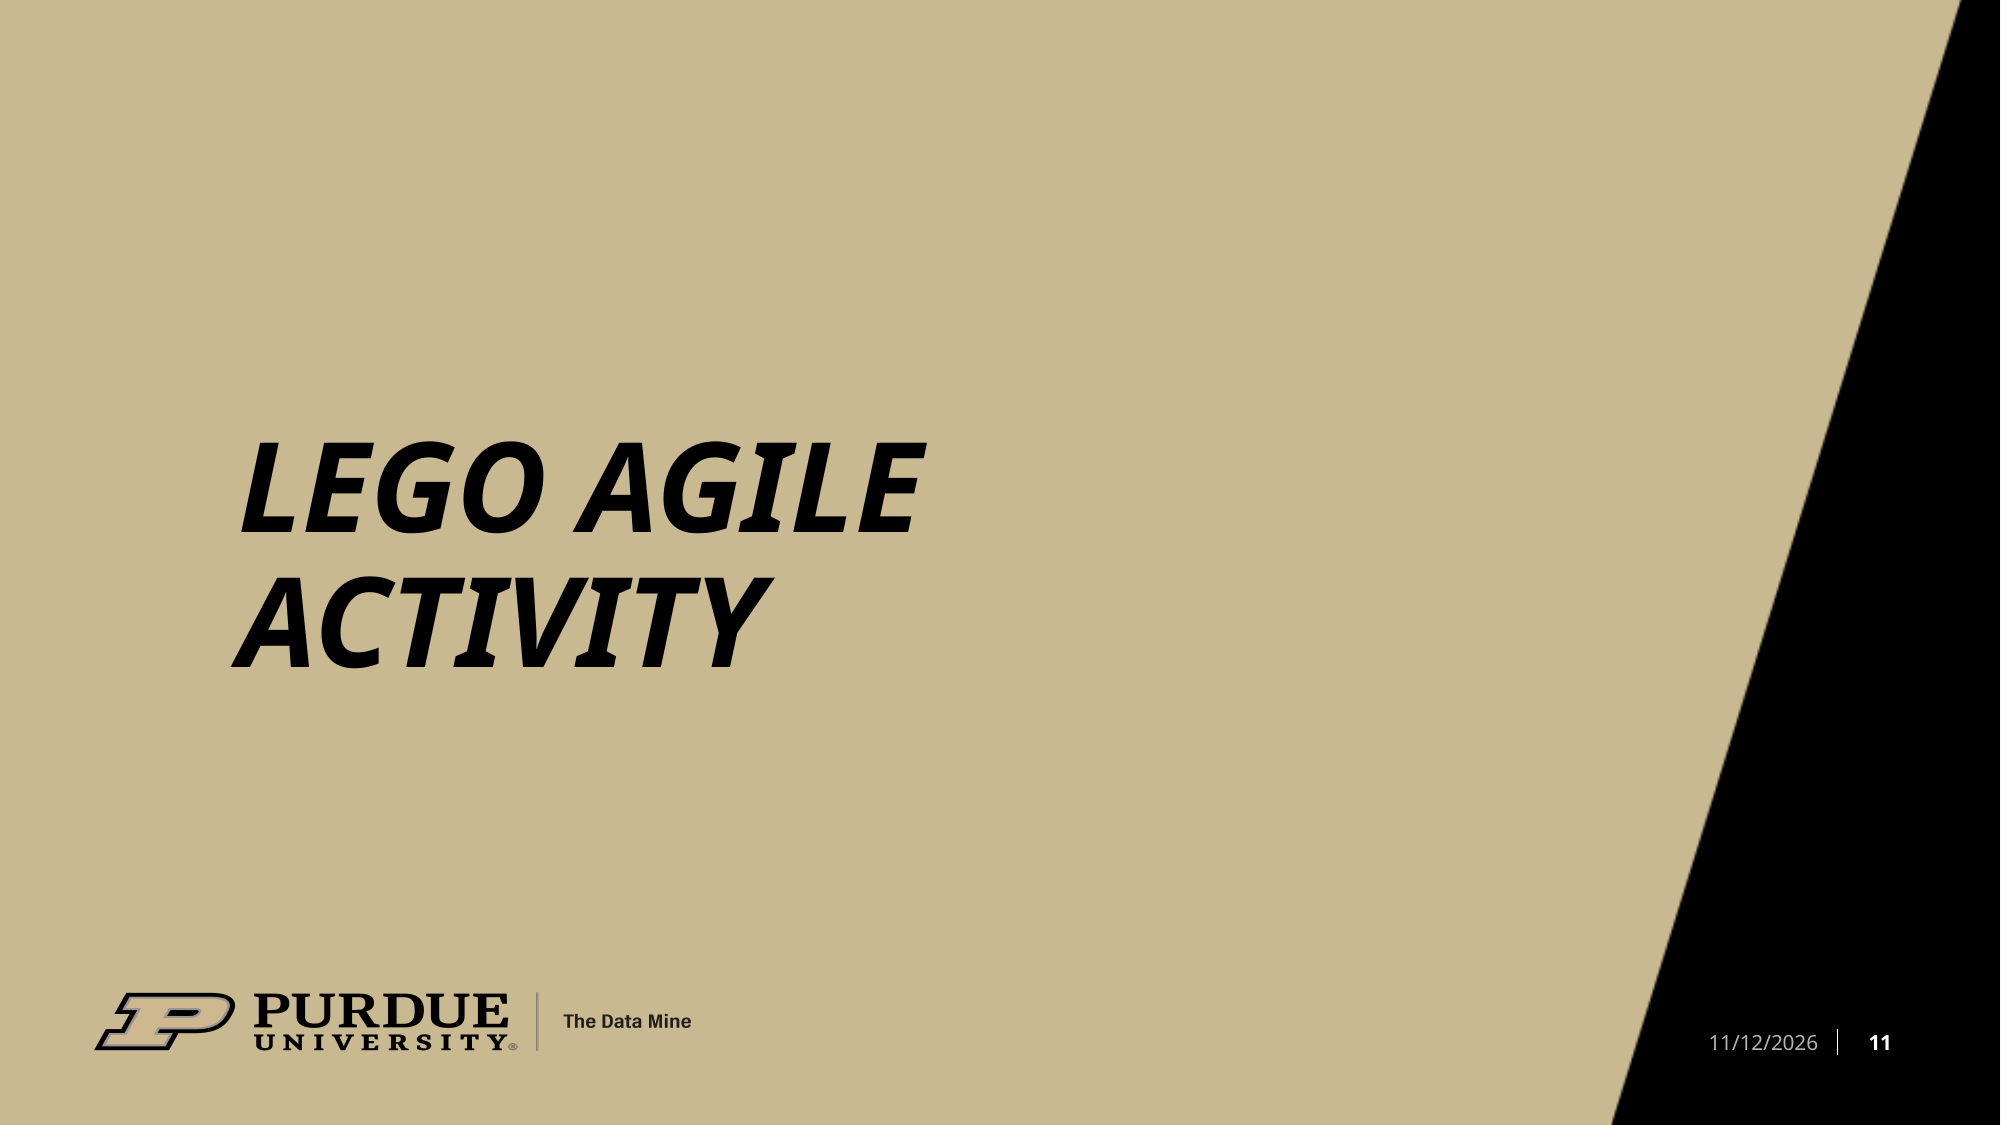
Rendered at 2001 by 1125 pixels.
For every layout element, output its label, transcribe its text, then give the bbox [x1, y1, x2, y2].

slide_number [1654, 1017, 1834, 1071]
title Lego agile activity [235, 421, 1444, 567]
slide_number 11 [1840, 1013, 1921, 1074]
picture [94, 990, 881, 1054]
